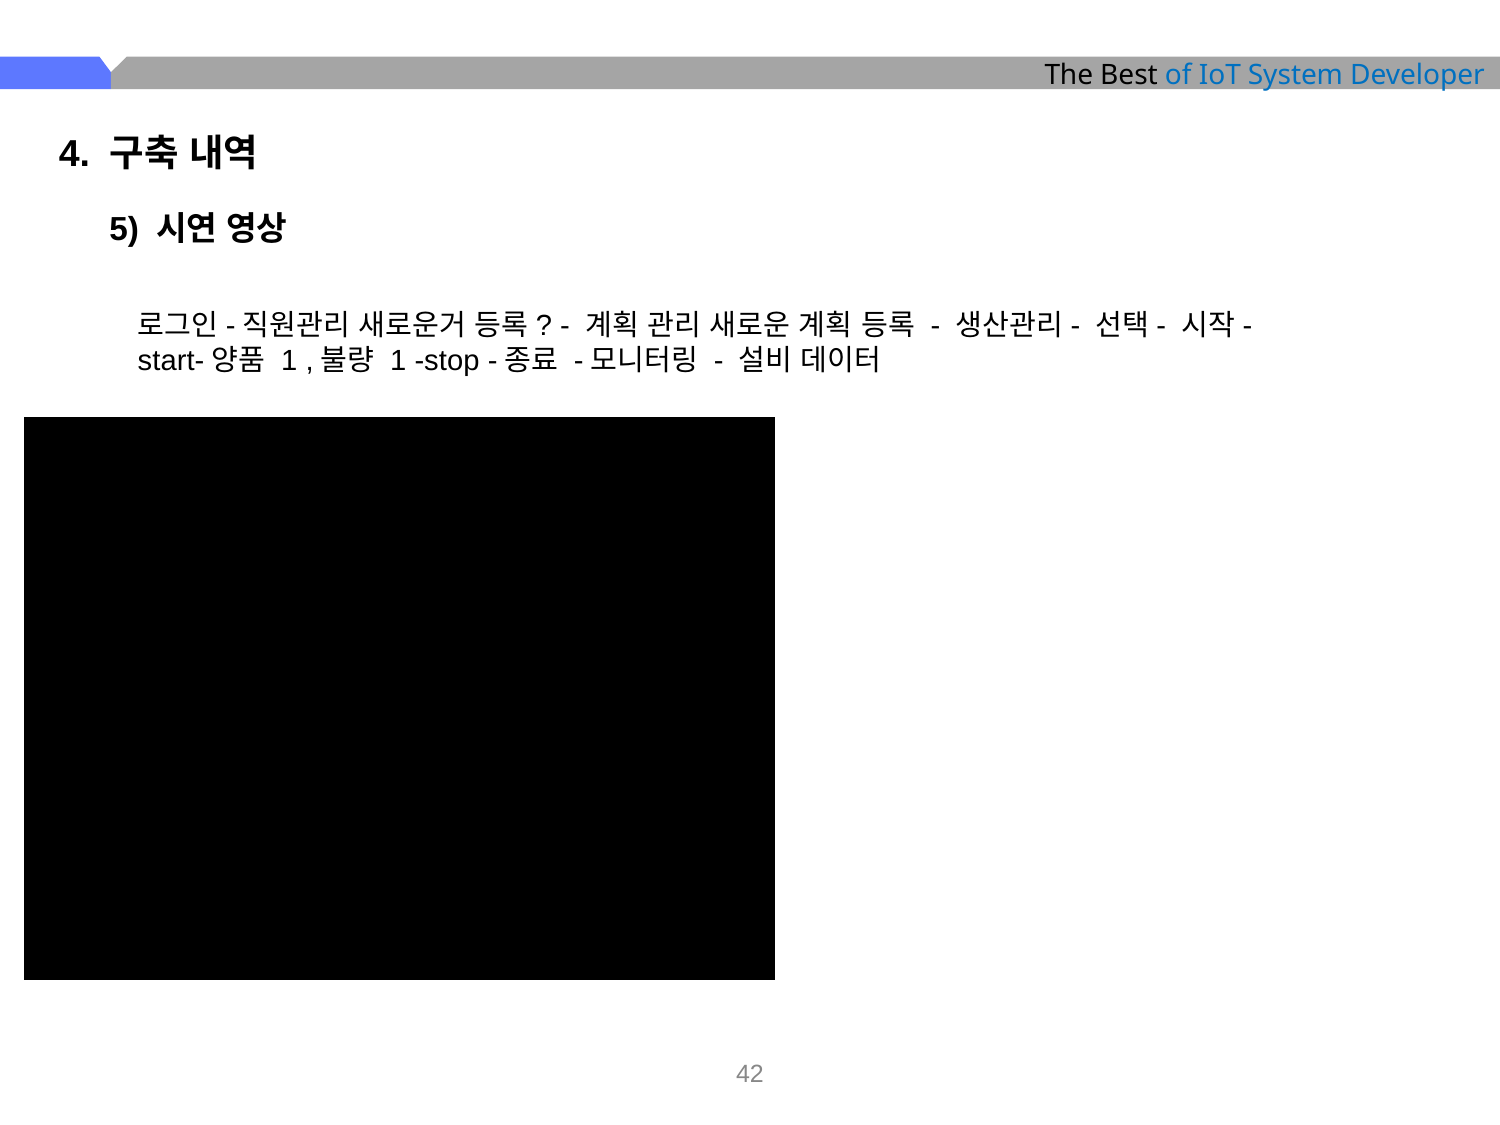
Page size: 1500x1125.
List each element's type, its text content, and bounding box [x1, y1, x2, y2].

text_box 로그인-직원관리 새로운거 등록? - 계획 관리 새로운 계획 등록 - 생산관리- 선택- 시작-start-양품 1 ,불량 1 -stop -종료 -모니터링 - 설비 데이터 [122, 291, 1293, 392]
slide_number ‹#› [581, 1042, 919, 1103]
text_box 4. 구축 내역 [43, 121, 279, 182]
picture [24, 417, 776, 981]
text_box 5) 시연 영상 [94, 199, 315, 255]
